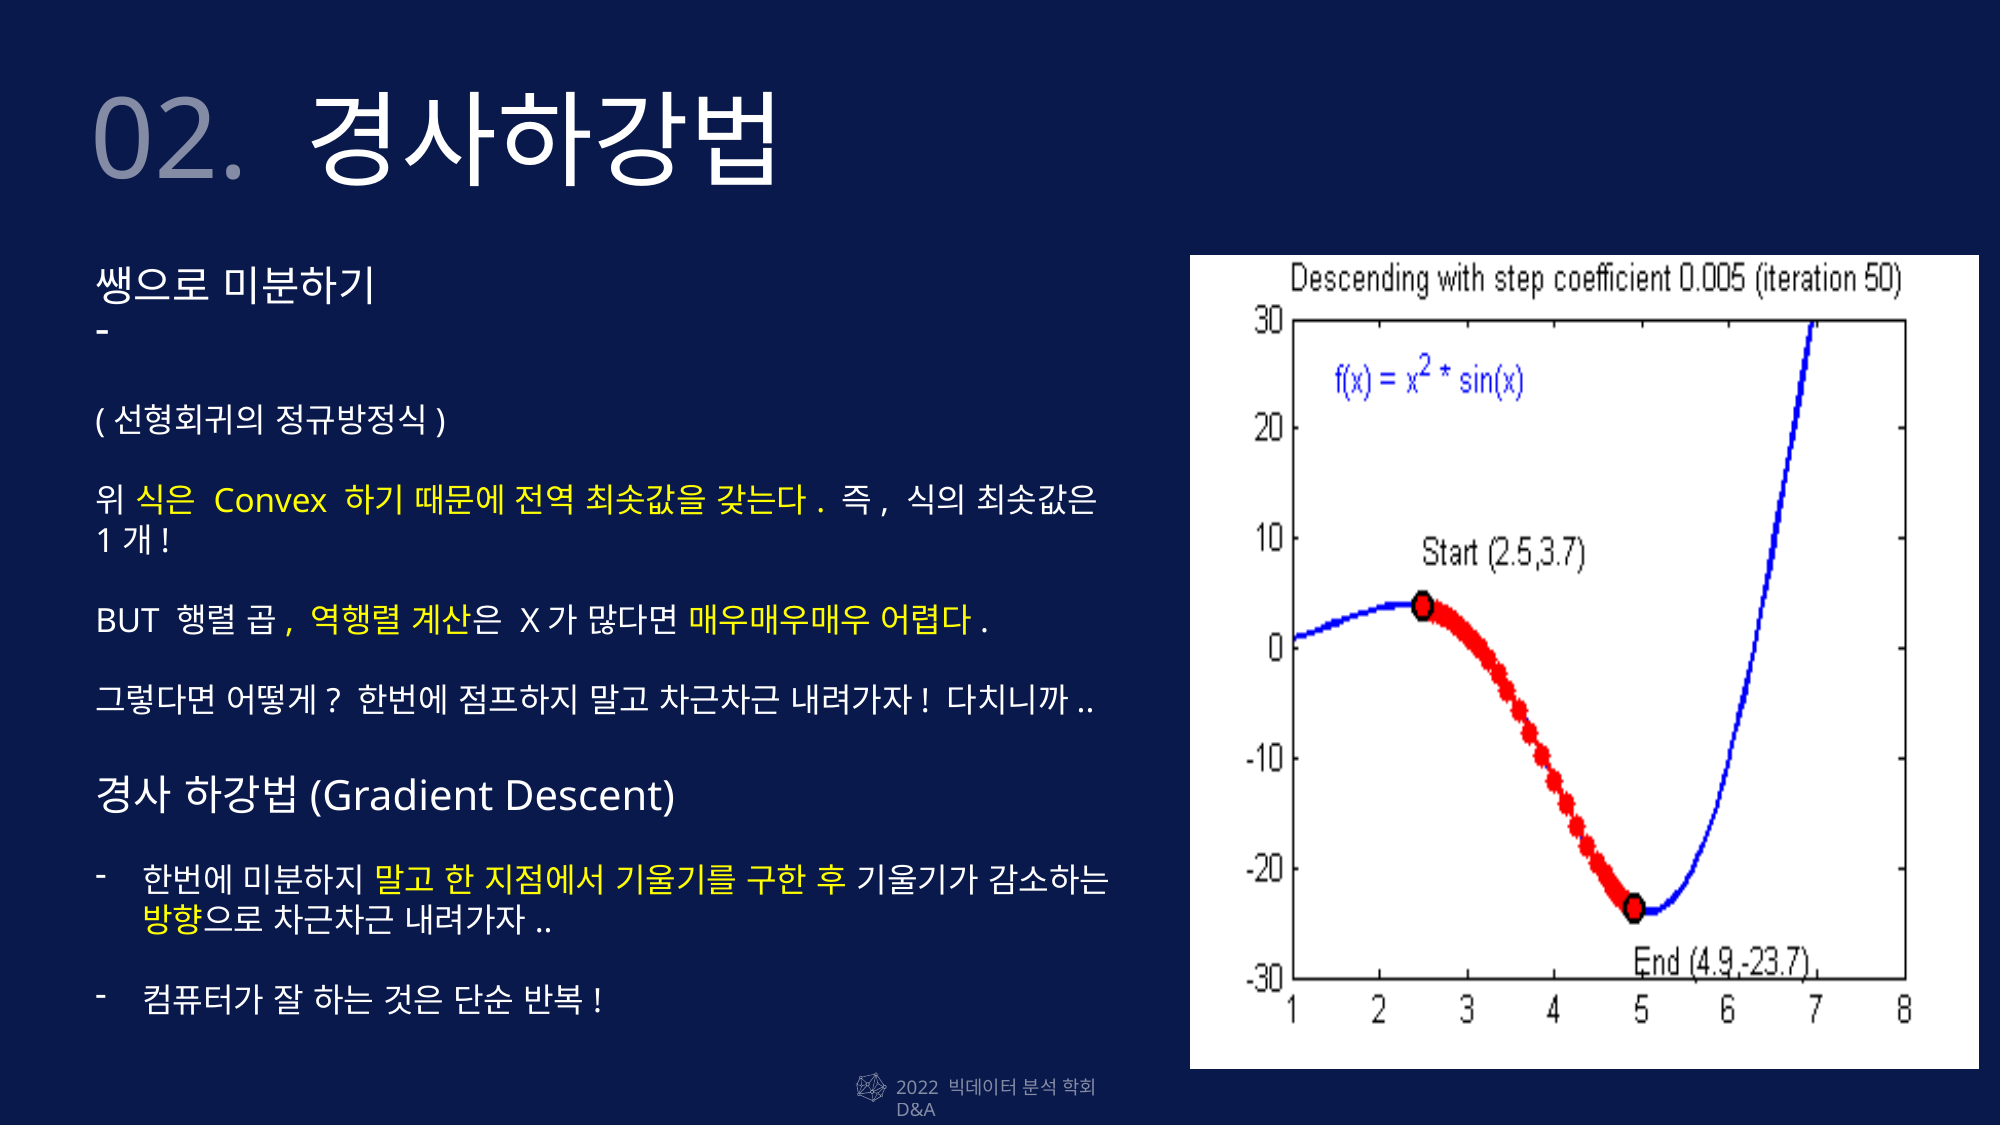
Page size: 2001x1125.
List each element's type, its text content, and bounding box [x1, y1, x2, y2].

text_box 02. 경사하강법 [75, 58, 1210, 209]
picture [1190, 255, 1979, 1069]
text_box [855, 1068, 1145, 1107]
